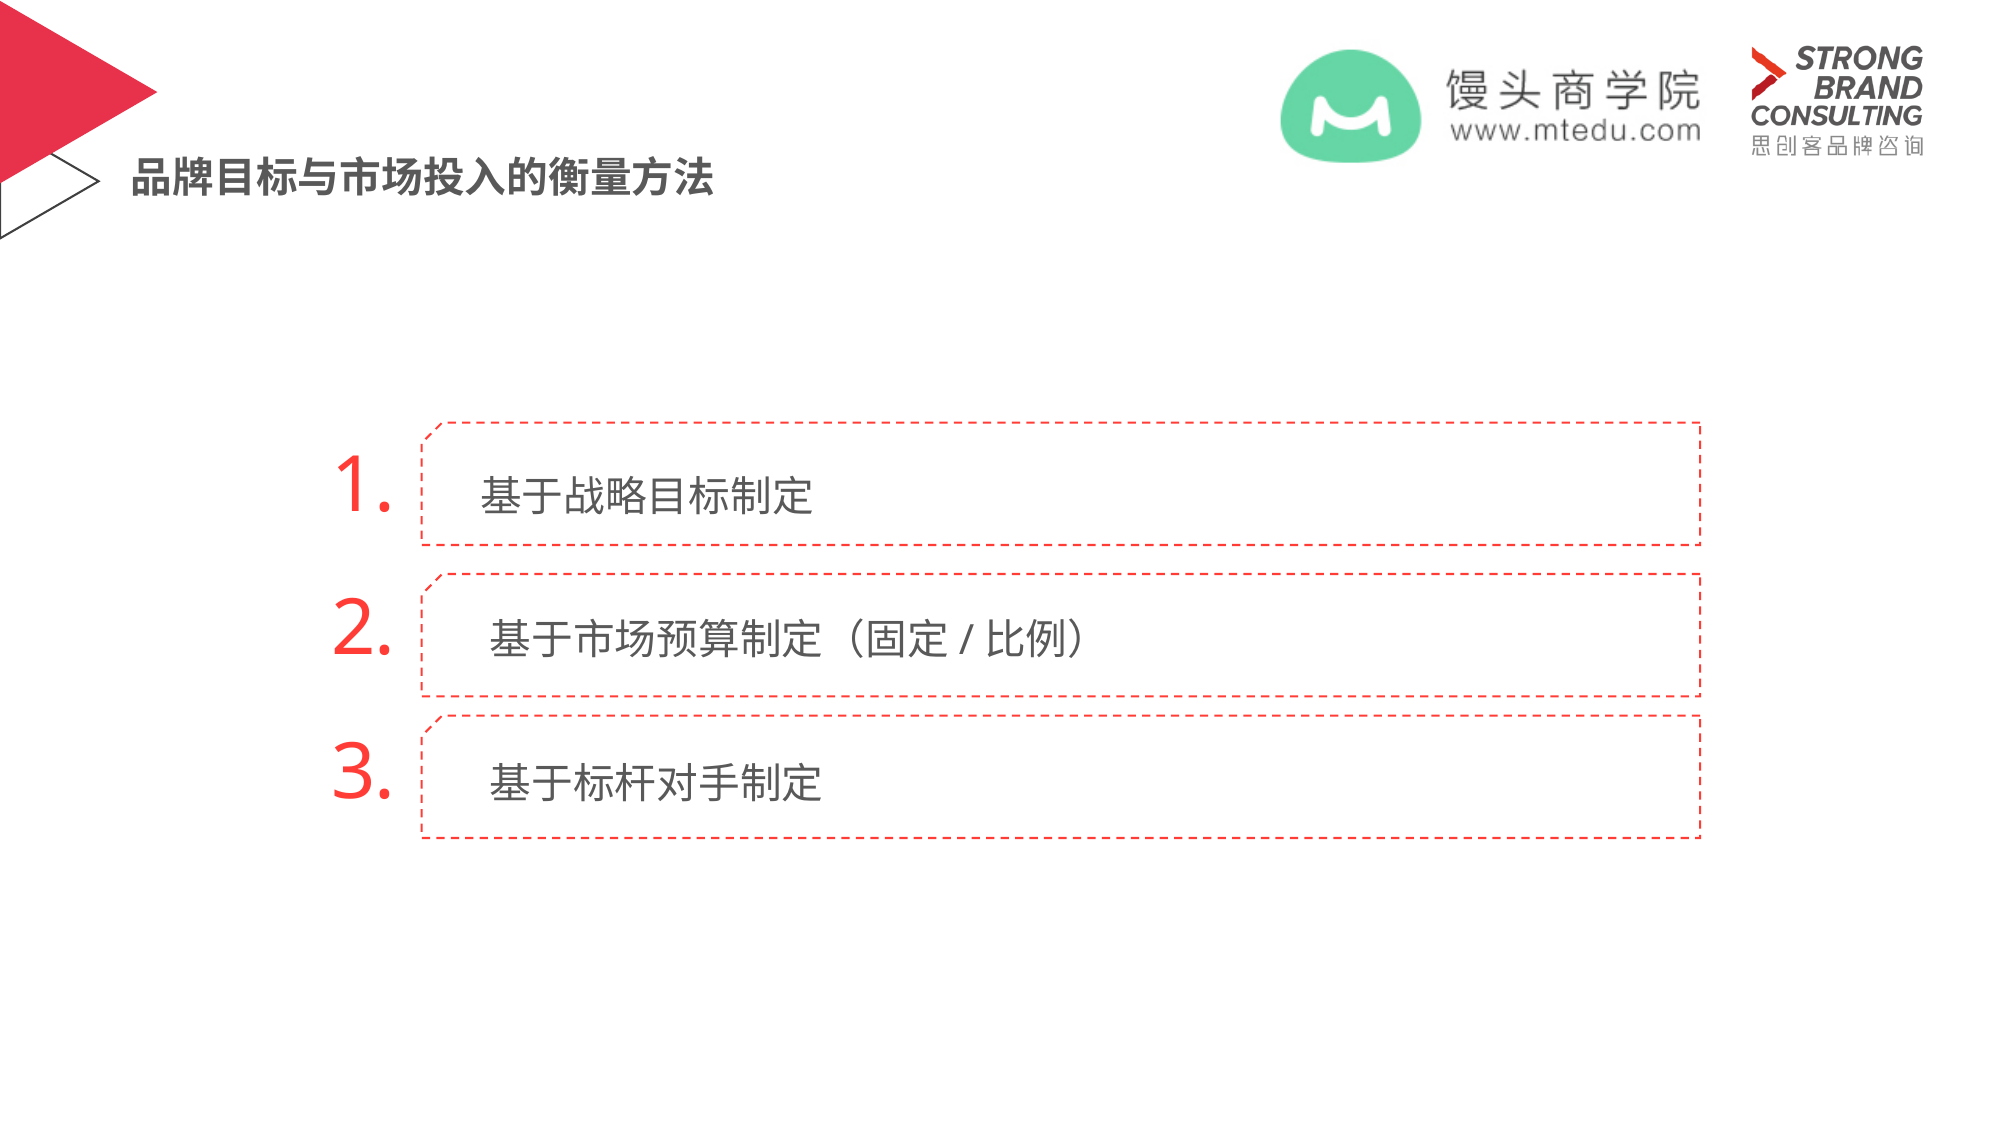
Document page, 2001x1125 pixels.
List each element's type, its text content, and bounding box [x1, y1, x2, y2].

text_box 基于战略目标制定 基于市场预算制定（固定/比例） 基于标杆对手制定 [316, 426, 1701, 822]
text_box [420, 572, 1702, 698]
text_box 品牌目标与市场投入的衡量方法 [116, 143, 1787, 215]
picture [1256, 11, 1993, 201]
text_box [437, 421, 1702, 435]
text_box [420, 714, 1702, 840]
